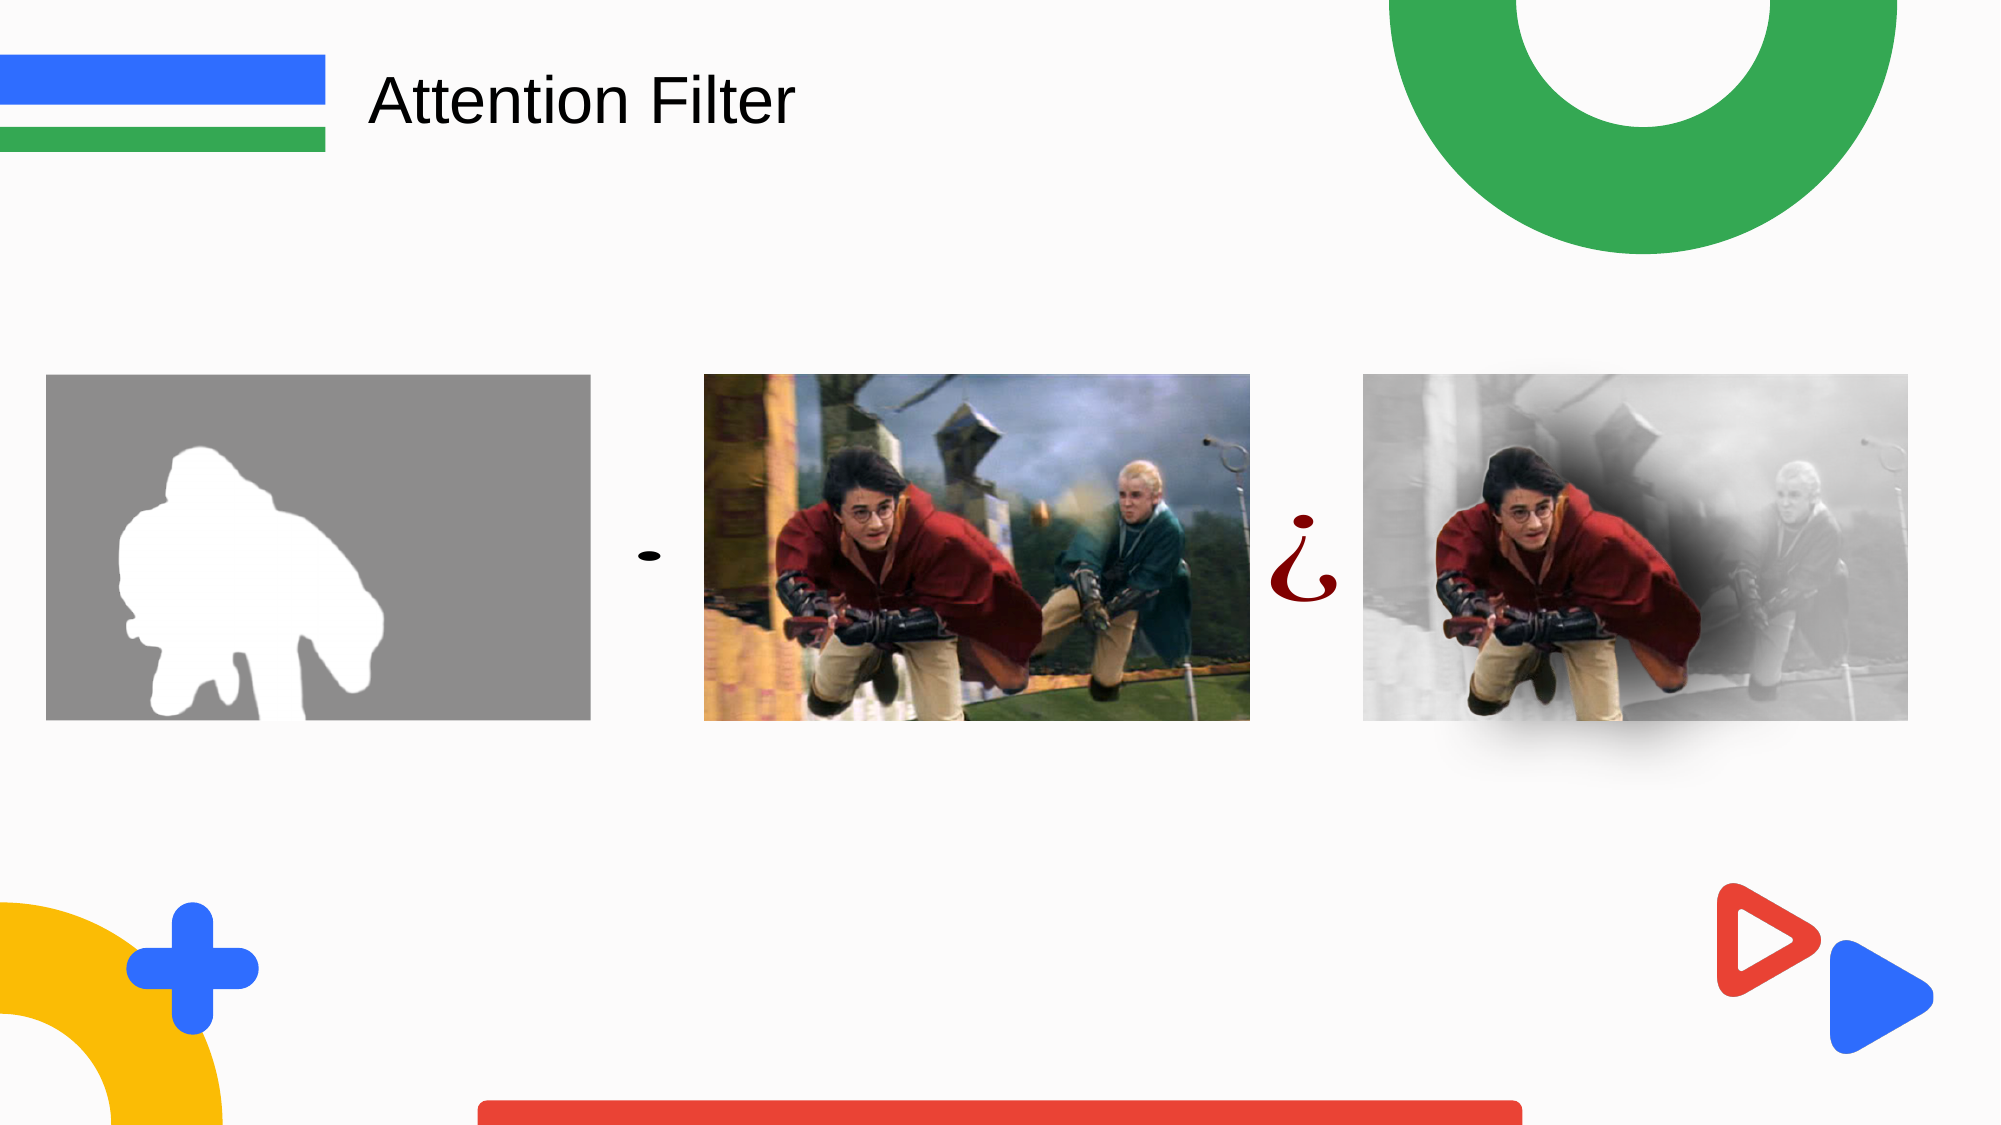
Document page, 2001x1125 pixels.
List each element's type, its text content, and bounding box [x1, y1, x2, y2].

picture [46, 374, 591, 721]
picture [704, 374, 1250, 721]
text_box Attention Filter [353, 49, 813, 145]
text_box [1363, 374, 1908, 721]
picture [1830, 940, 1934, 1054]
picture [1717, 883, 1821, 997]
